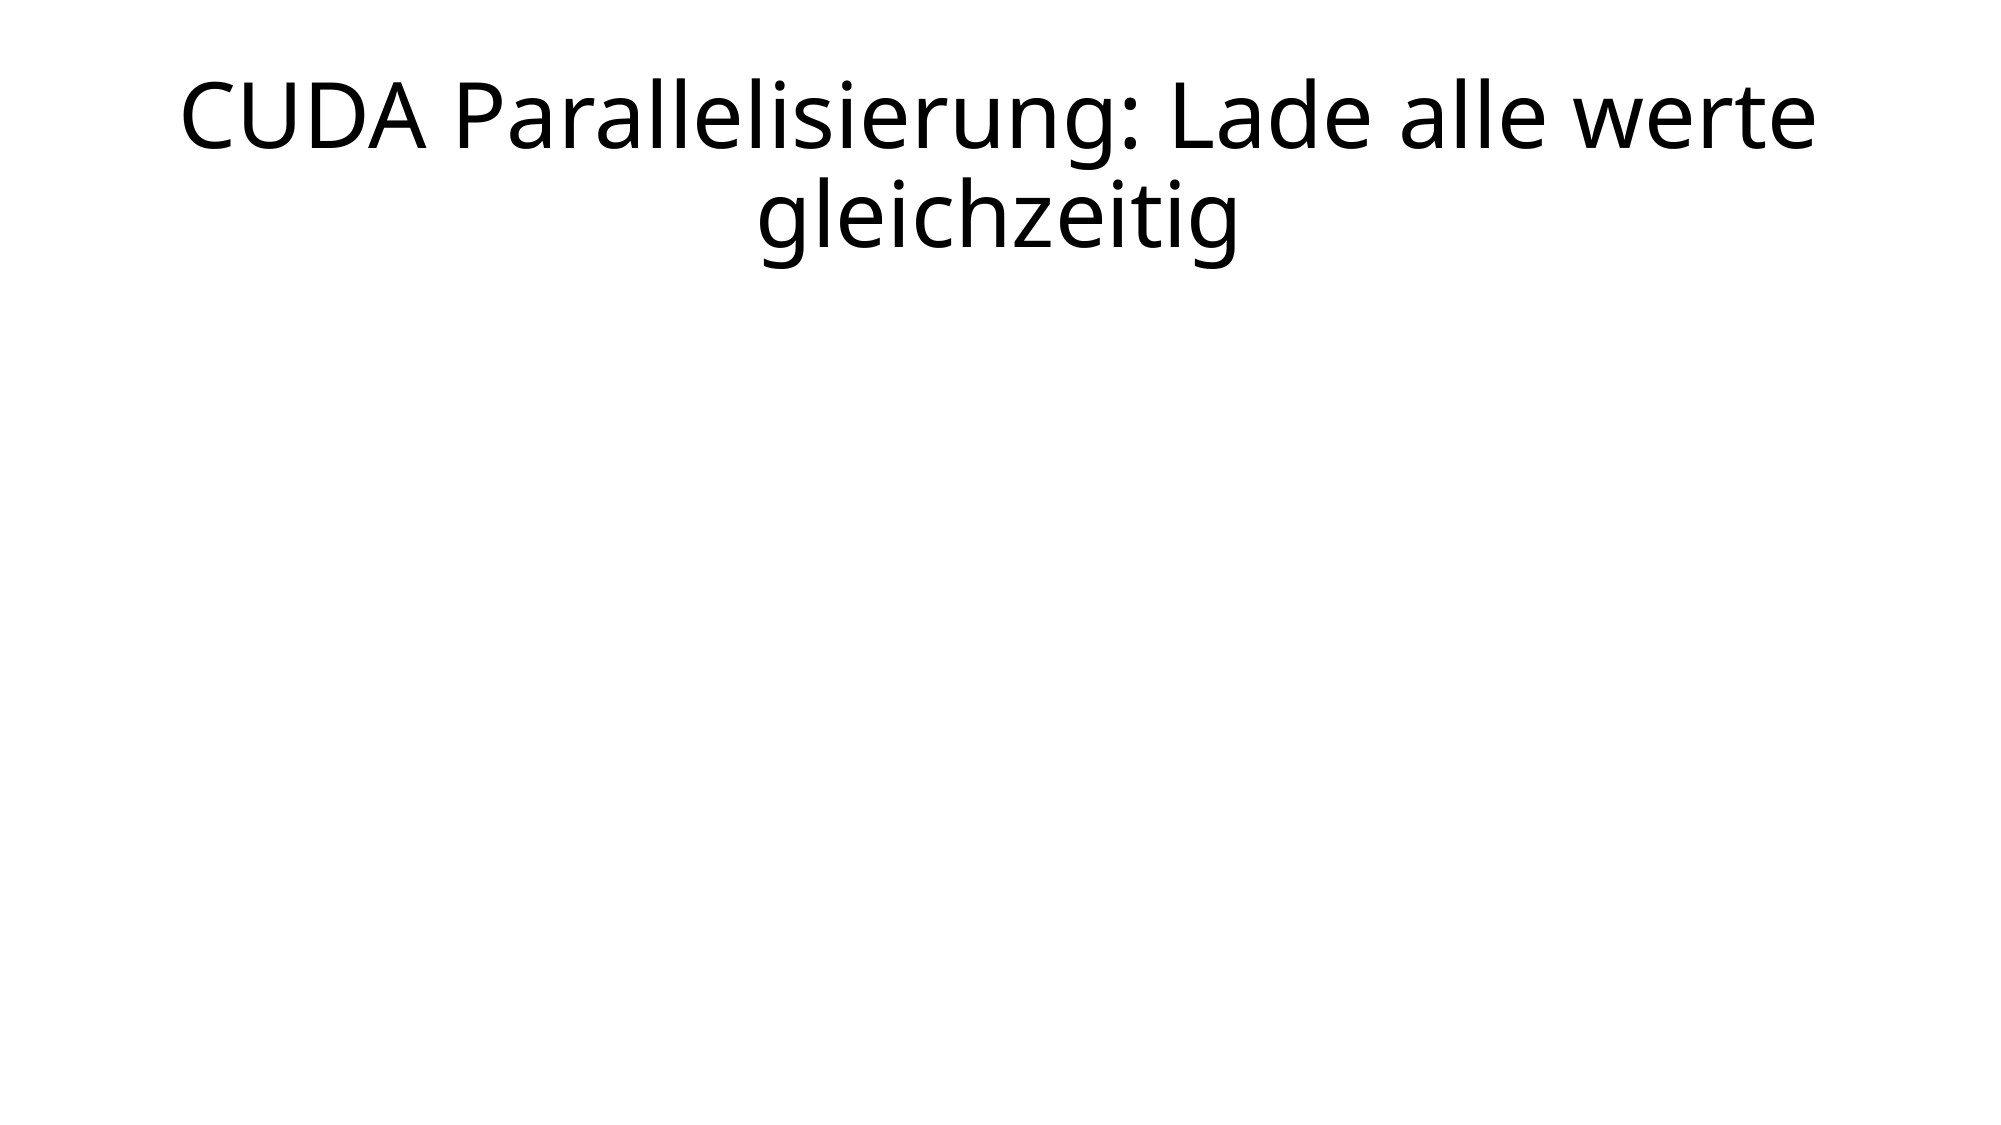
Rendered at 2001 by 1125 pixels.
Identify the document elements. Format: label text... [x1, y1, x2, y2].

title CUDA Parallelisierung: Lade alle werte gleichzeitig [137, 59, 1863, 278]
